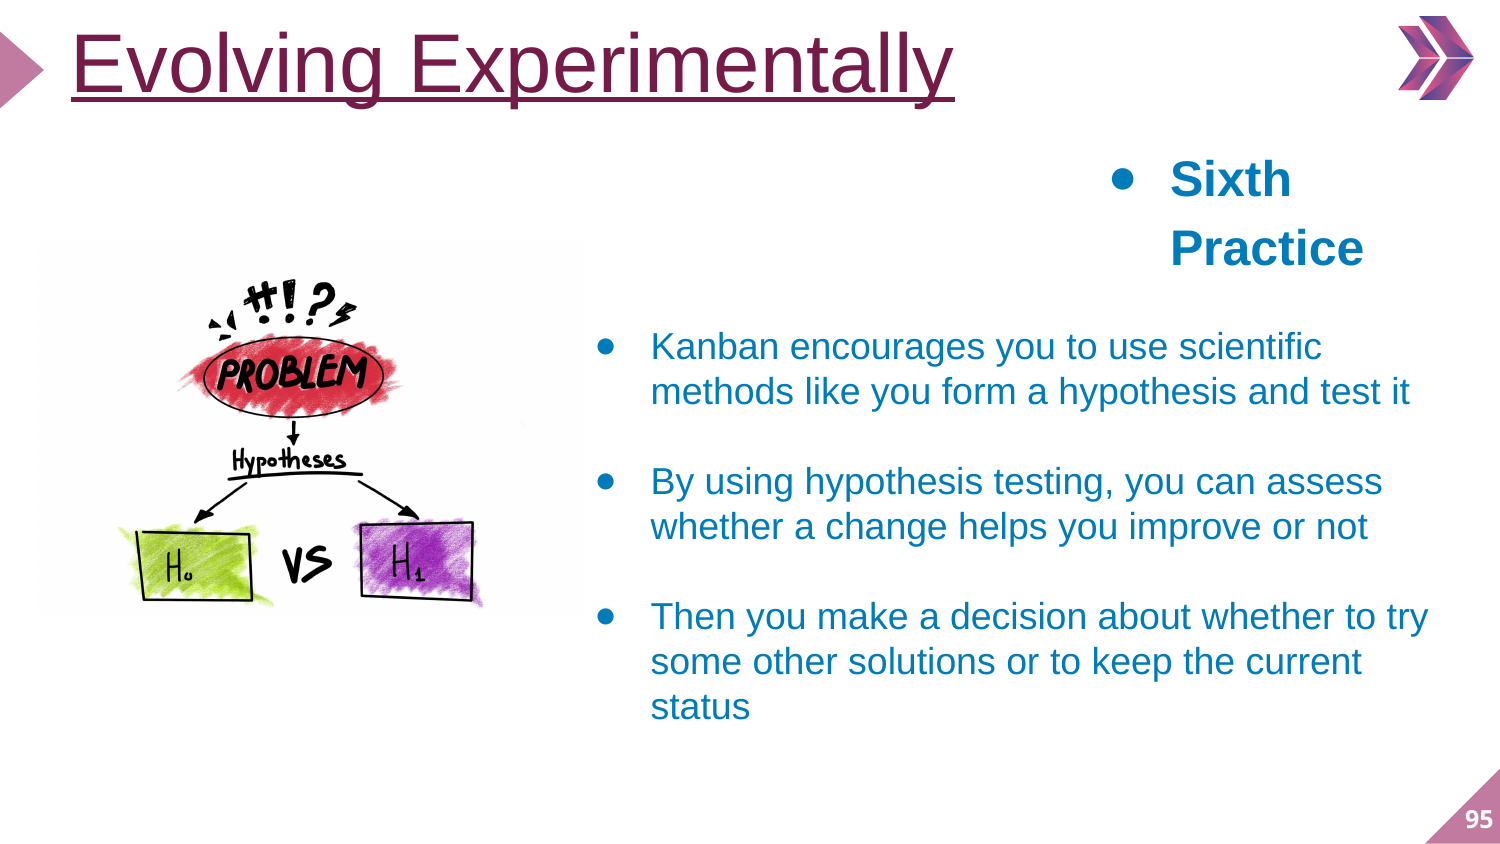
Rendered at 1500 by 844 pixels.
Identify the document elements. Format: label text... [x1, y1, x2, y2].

slide_number 95 [1418, 760, 1494, 838]
text_box Evolving Experimentally [70, 28, 1369, 132]
text_box Kanban encourages you to use scientific methods like you form a hypothesis and test it By using hypothesis testing, you can assess whether a change helps you improve or not Then you make a decision about whether to try some other solutions or to keep the current status [560, 307, 1485, 797]
picture [1398, 16, 1474, 100]
picture [35, 240, 582, 619]
text_box Sixth Practice [1080, 122, 1400, 277]
